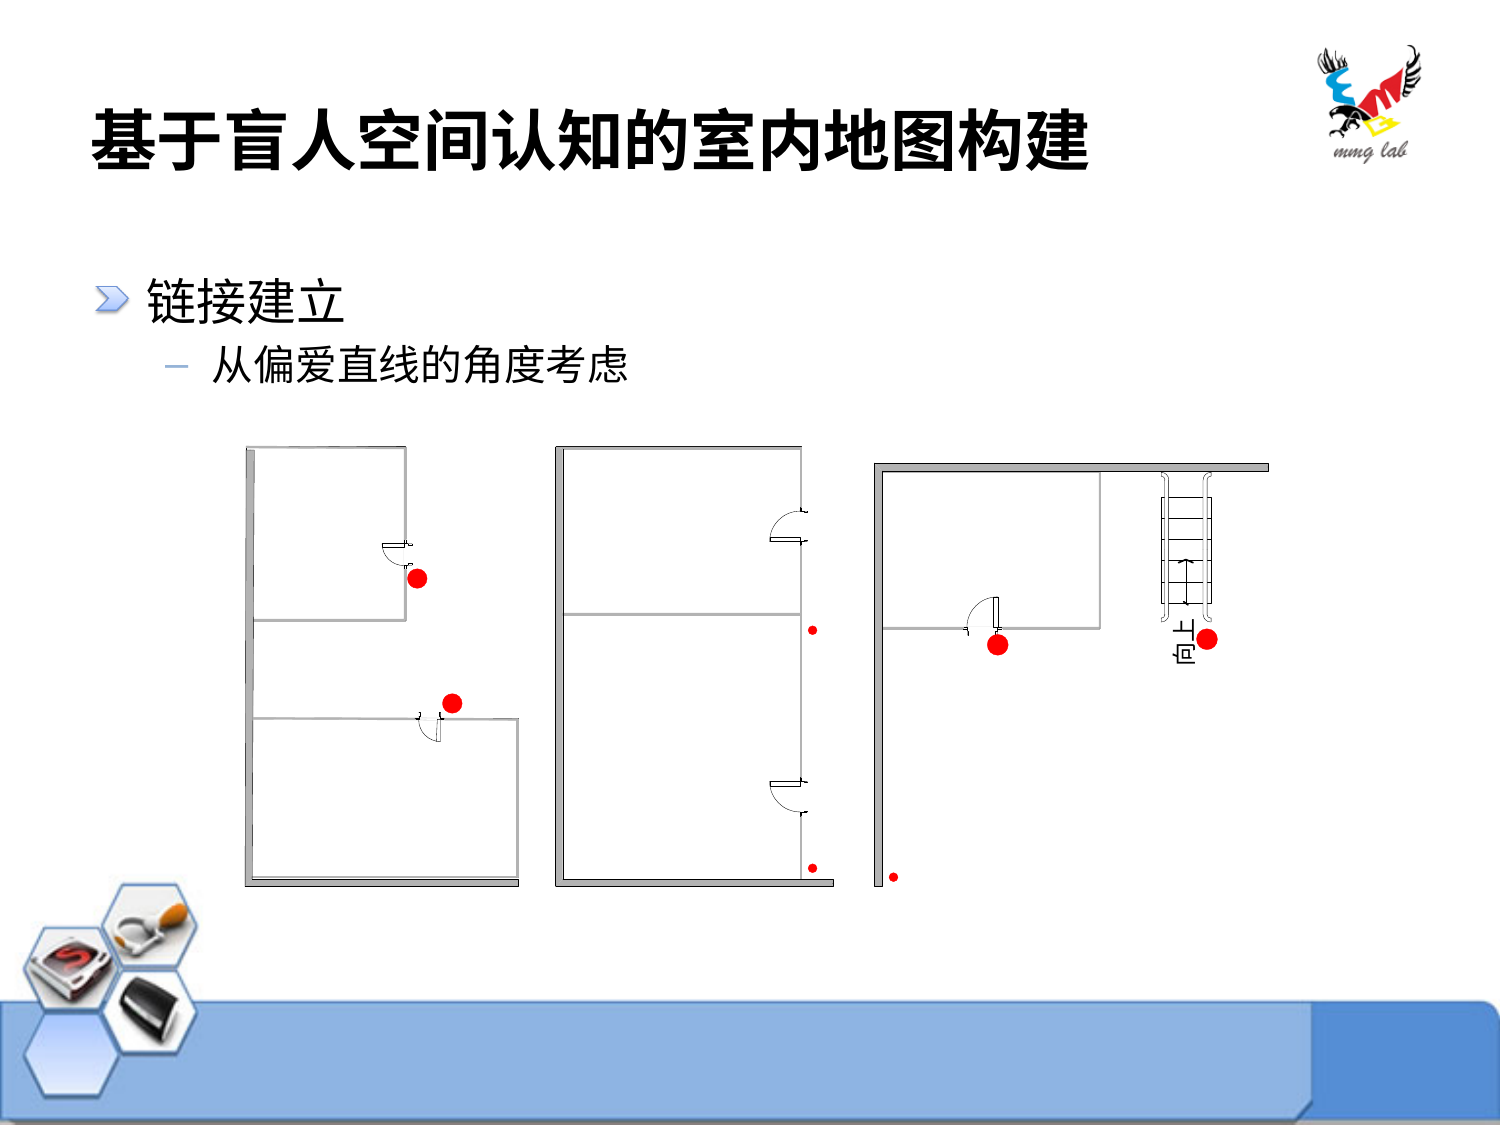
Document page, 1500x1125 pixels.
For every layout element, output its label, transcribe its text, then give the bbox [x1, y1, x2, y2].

picture [0, 1, 1500, 1125]
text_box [241, 441, 1270, 894]
list 链接建立 从偏爱直线的角度考虑 [75, 262, 1425, 1005]
title 基于盲人空间认知的室内地图构建 [75, 45, 1425, 233]
